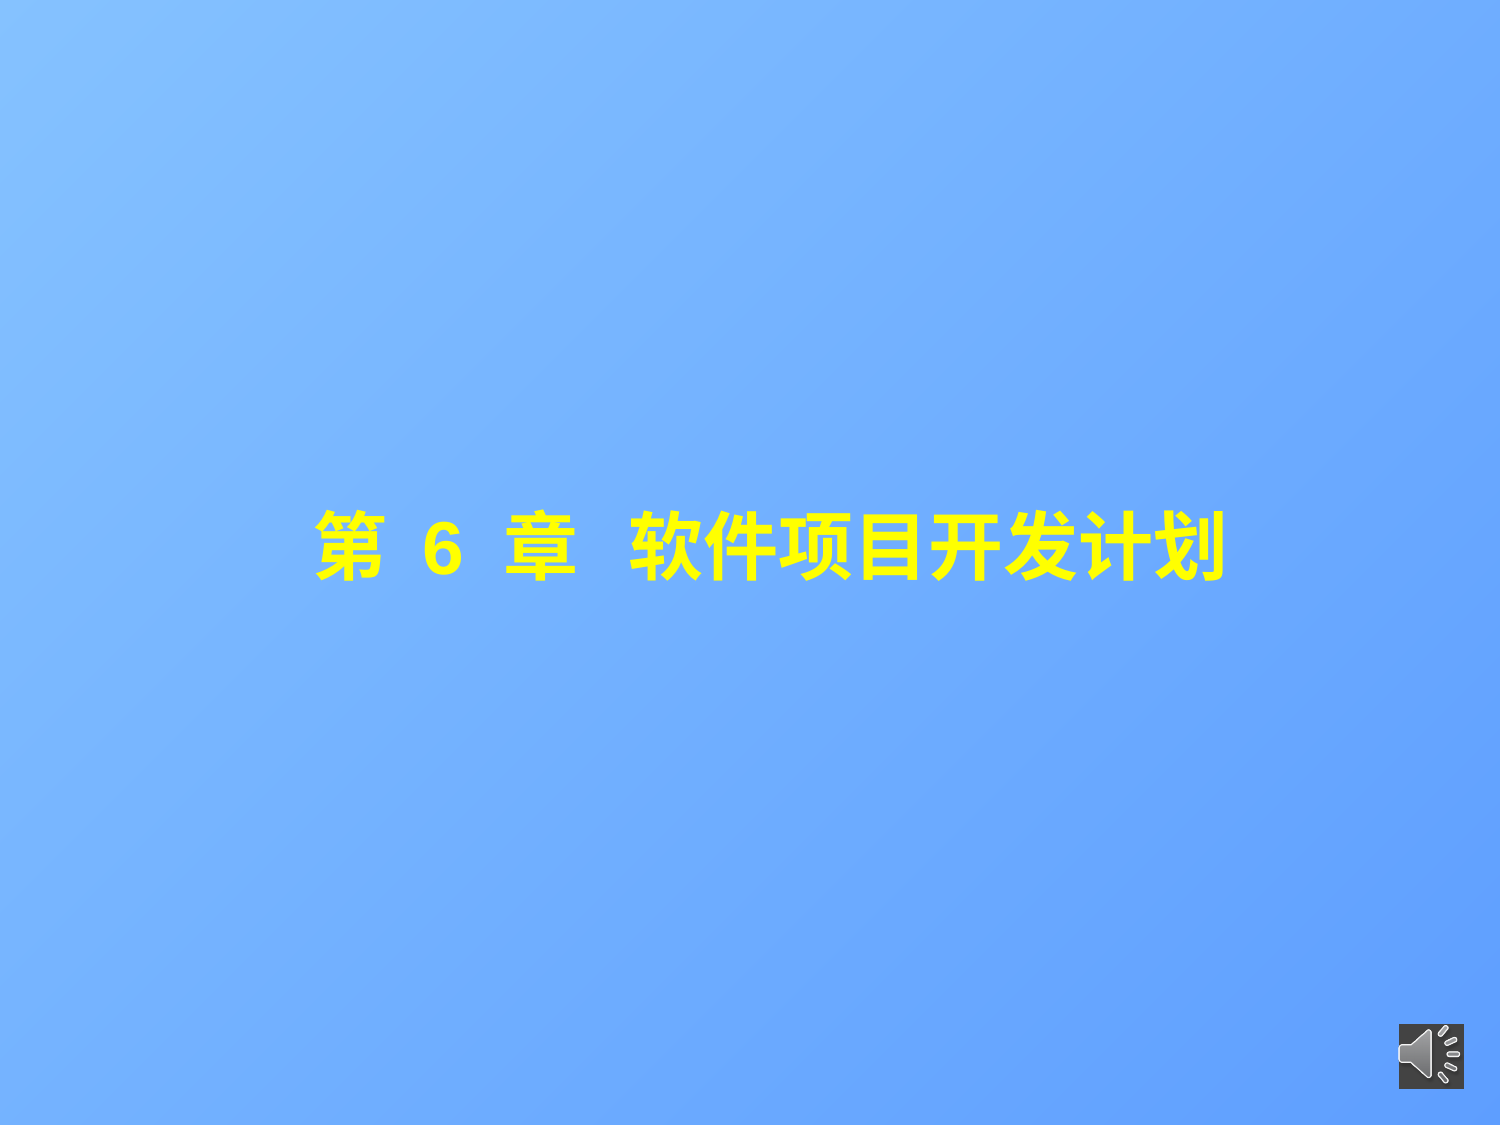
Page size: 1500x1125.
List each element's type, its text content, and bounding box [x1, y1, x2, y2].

picture [1397, 1022, 1465, 1090]
title 第 6 章 软件项目开发计划 [99, 397, 1459, 693]
